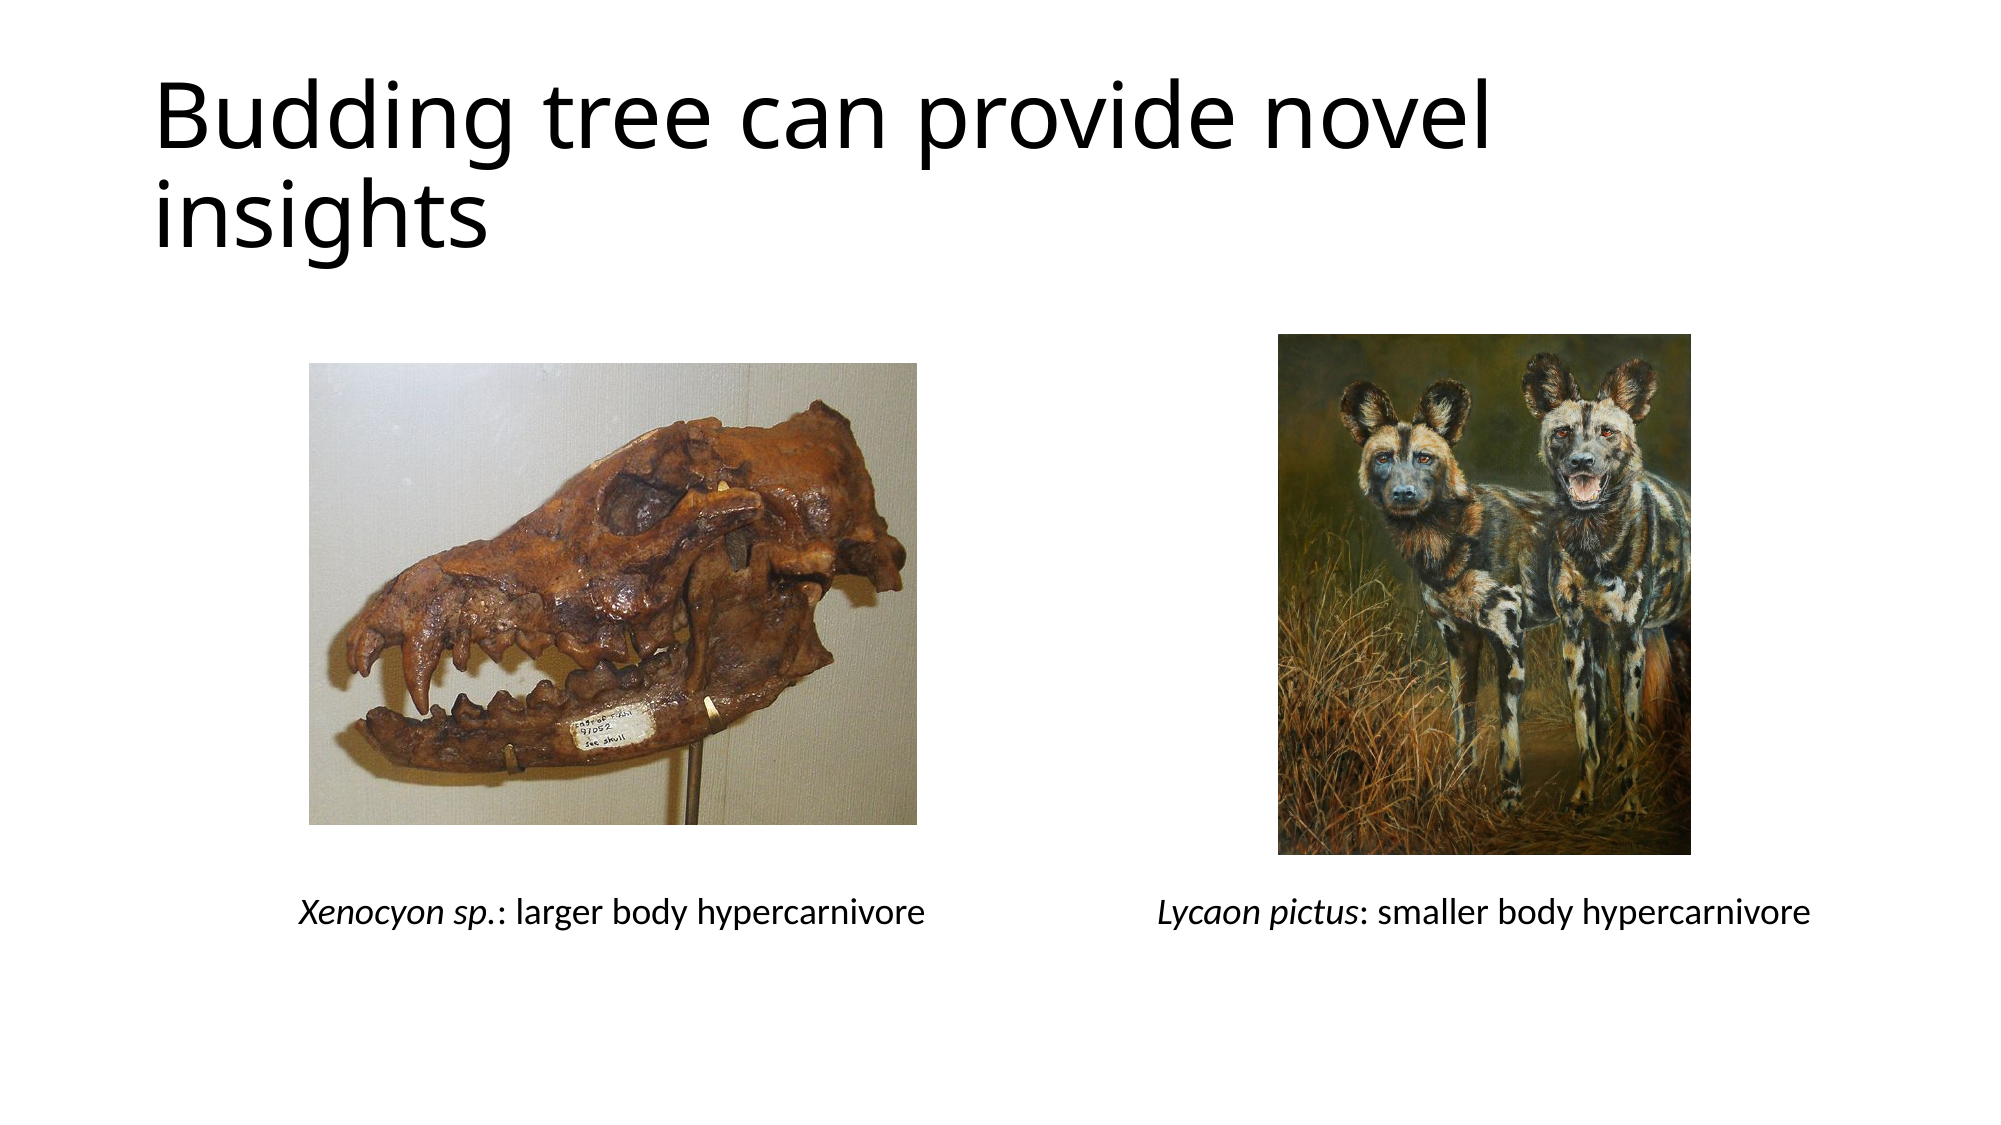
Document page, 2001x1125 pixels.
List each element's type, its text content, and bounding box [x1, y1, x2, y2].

picture [1278, 334, 1691, 855]
title Budding tree can provide novel insights [137, 59, 1863, 278]
text_box Lycaon pictus: smaller body hypercarnivore [1142, 879, 1827, 940]
text_box Xenocyon sp.: larger body hypercarnivore [284, 879, 941, 940]
picture [309, 363, 917, 825]
